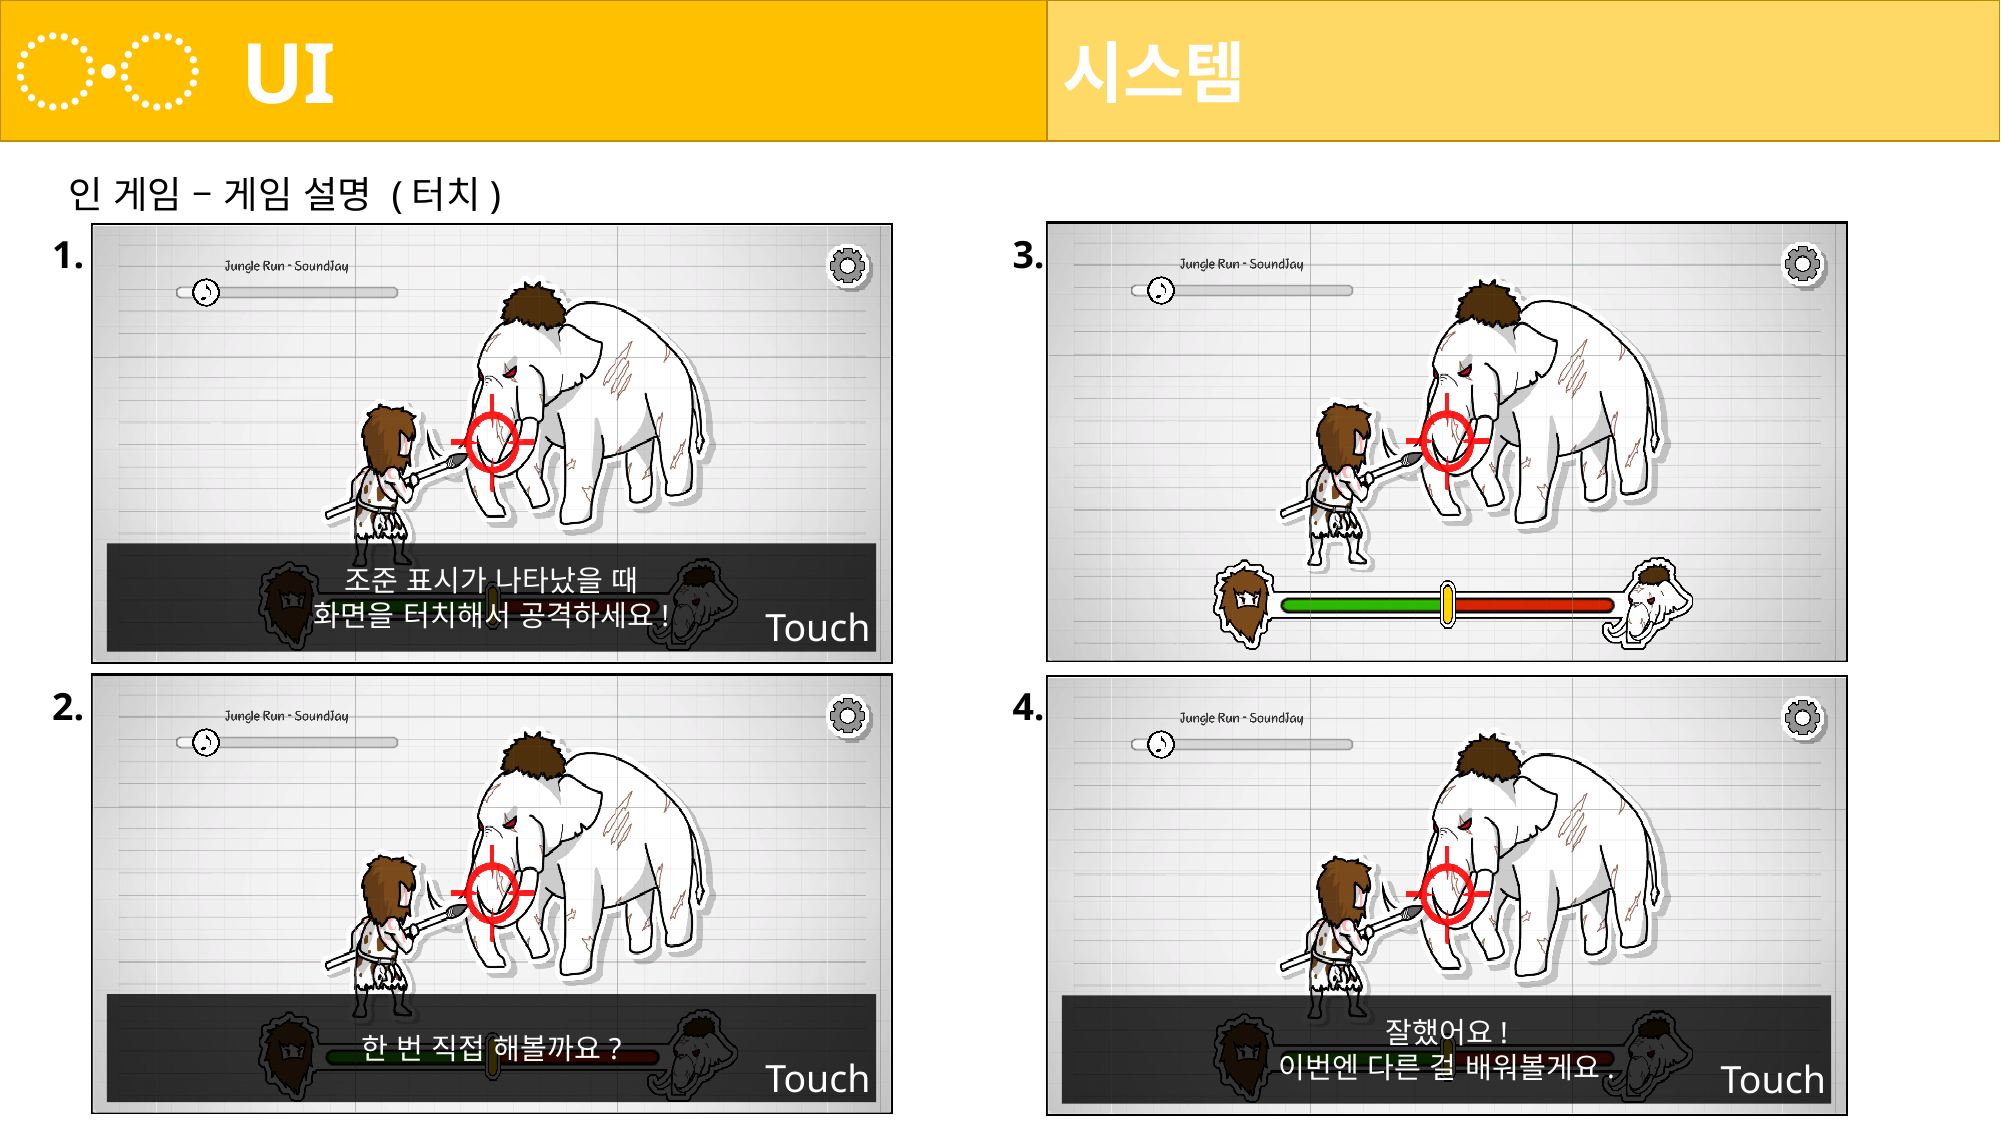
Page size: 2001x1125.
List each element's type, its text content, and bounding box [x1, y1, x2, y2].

picture [92, 676, 891, 1113]
text_box 1. [37, 223, 100, 284]
text_box [91, 223, 893, 664]
text_box 3. [997, 223, 1060, 284]
text_box 4. [997, 675, 1060, 736]
text_box [91, 673, 893, 1114]
text_box 시스템 [1046, 0, 2000, 142]
text_box 〮 UI [0, 0, 1046, 142]
picture [1047, 678, 1846, 1114]
text_box [1046, 221, 1848, 662]
text_box [1046, 675, 1848, 1116]
text_box 2. [37, 675, 100, 736]
text_box 인 게임 – 게임 설명 (터치) [53, 163, 517, 224]
picture [1047, 224, 1846, 661]
picture [92, 226, 891, 662]
